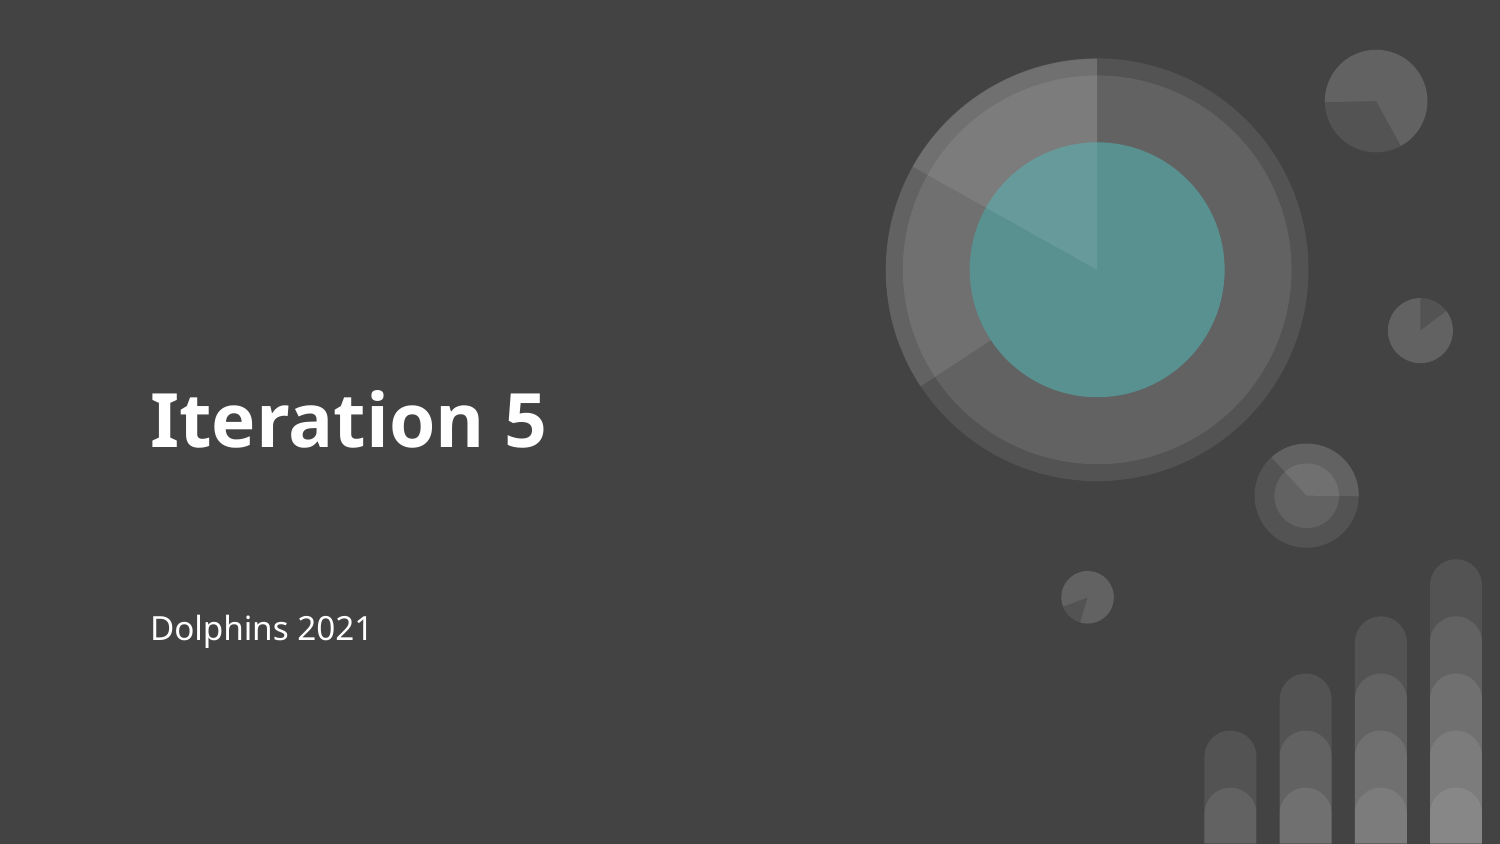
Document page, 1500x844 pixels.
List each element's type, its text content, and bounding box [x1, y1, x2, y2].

title Iteration 5 [135, 264, 834, 572]
subtitle Dolphins 2021 [135, 589, 834, 704]
